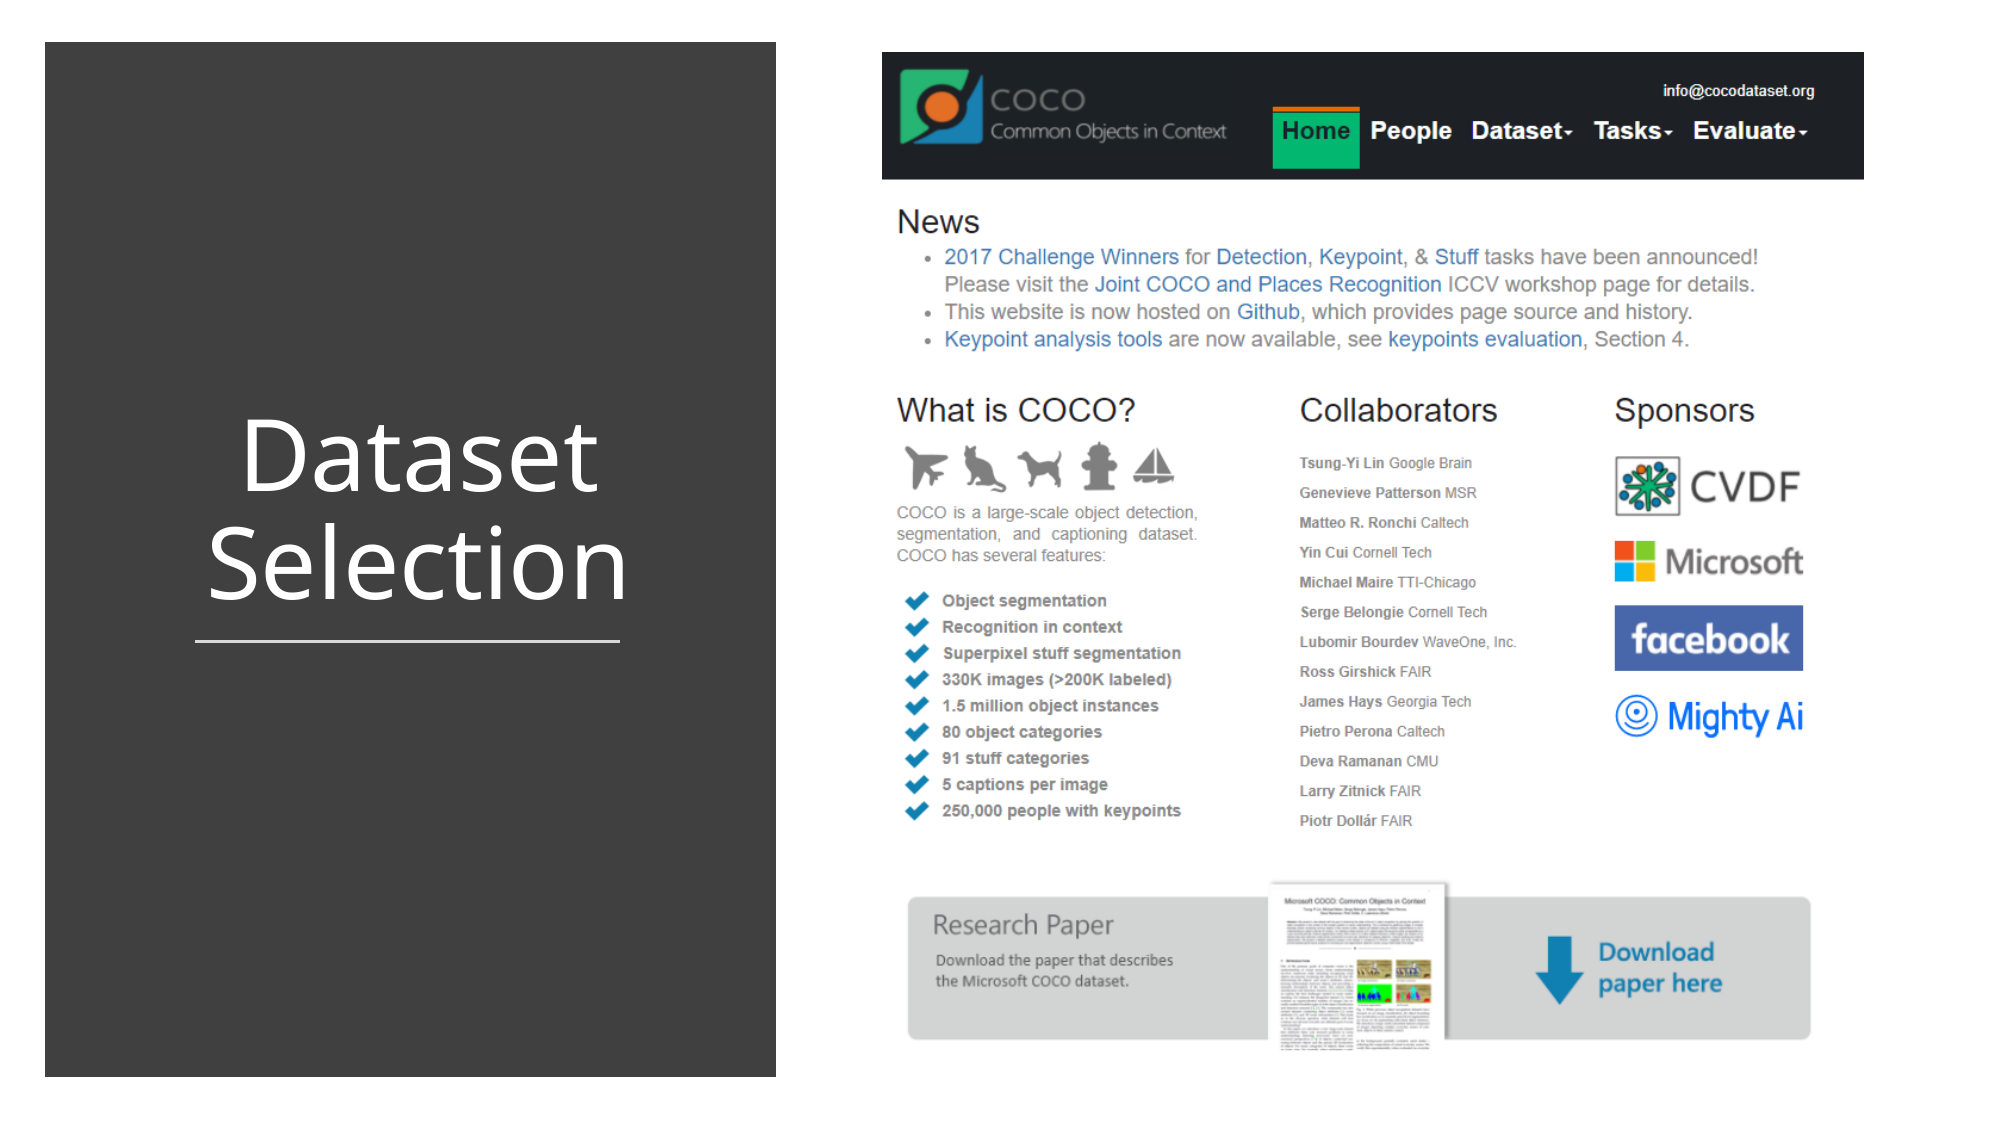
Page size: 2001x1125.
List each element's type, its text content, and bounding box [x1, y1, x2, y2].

text_box [54, 52, 767, 1067]
picture [882, 52, 1864, 1067]
text_box Dataset Selection [82, 149, 756, 629]
